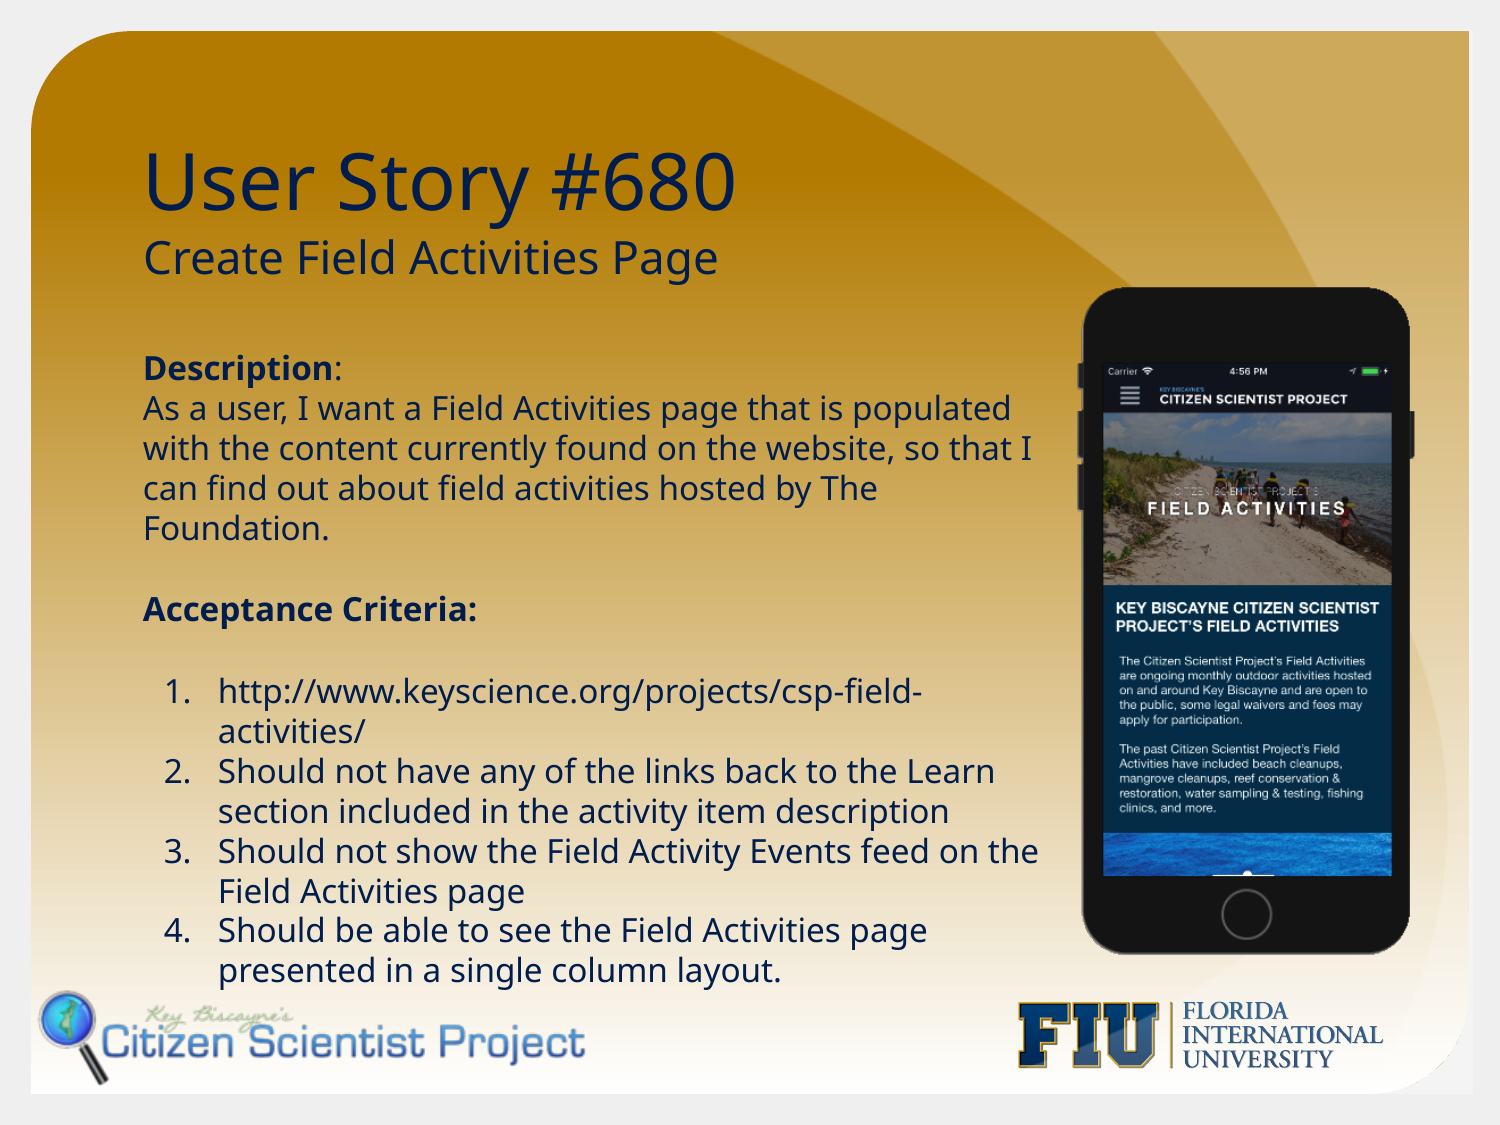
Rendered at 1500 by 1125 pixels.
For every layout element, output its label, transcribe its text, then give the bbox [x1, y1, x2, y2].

title User Story #680 [127, 111, 1372, 234]
title Create Field Activities Page [128, 205, 1372, 291]
list Description: As a user, I want a Field Activities page that is populated with the content currently found on the website, so that I can find out about field activities hosted by The Foundation. Acceptance Criteria: http://www.keyscience.org/projects/csp-field-activities/ Should not have any of the links back to the Learn section included in the activity item description Should not show the Field Activity Events feed on the Field Activities page Should be able to see the Field Activities page presented in a single column layout. [127, 319, 1065, 1025]
picture [24, 30, 1473, 1094]
